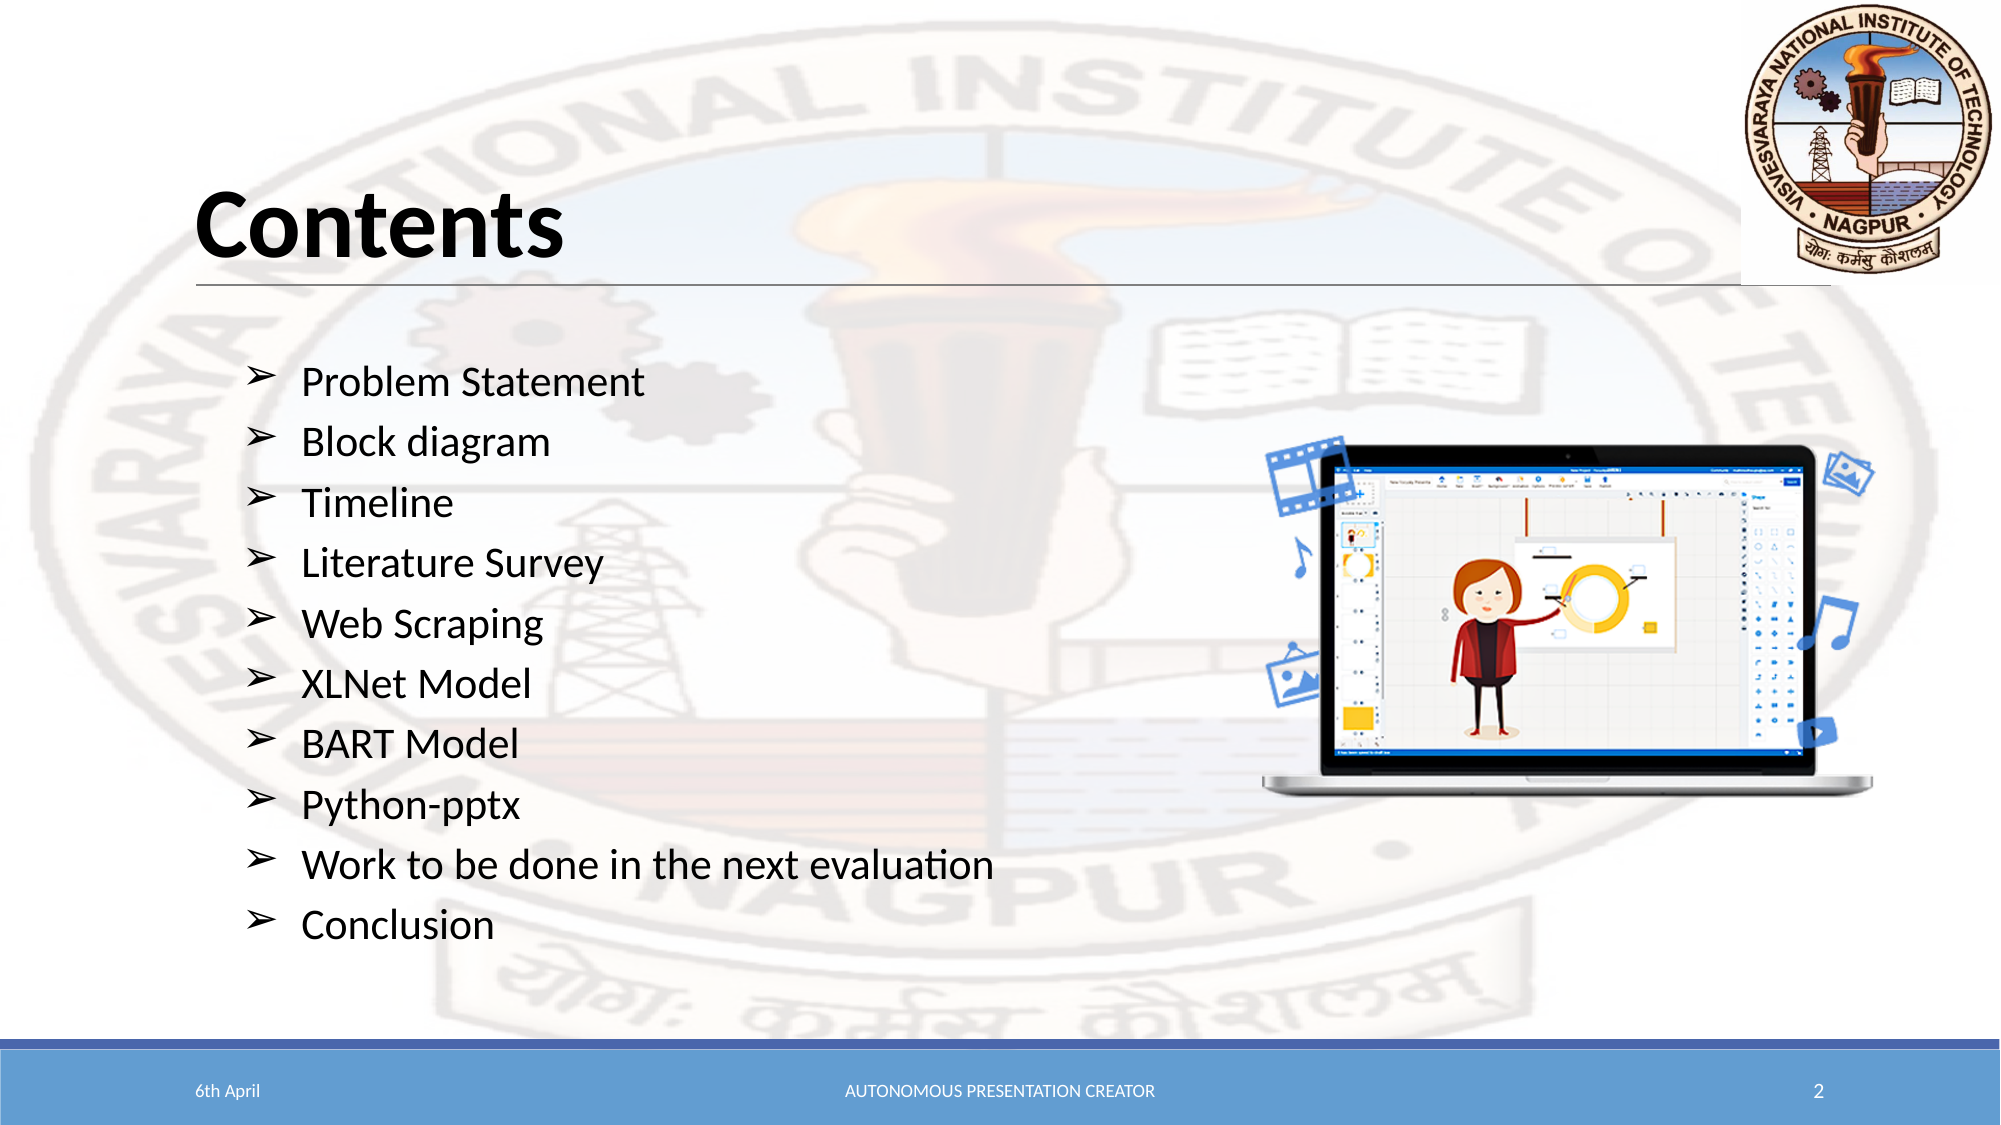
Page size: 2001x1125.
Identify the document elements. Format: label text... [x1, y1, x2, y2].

footer AUTONOMOUS PRESENTATION CREATOR [604, 1059, 1396, 1120]
picture [1228, 312, 1905, 937]
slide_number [180, 1059, 586, 1120]
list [1740, 0, 2000, 286]
title Contents [180, 47, 1735, 285]
text_box Problem Statement Block diagram Timeline Literature Survey Web Scraping XLNet Model BART Model Python-pptx Work to be done in the next evaluation Conclusion [211, 329, 1275, 999]
slide_number ‹#› [1624, 1059, 1840, 1120]
